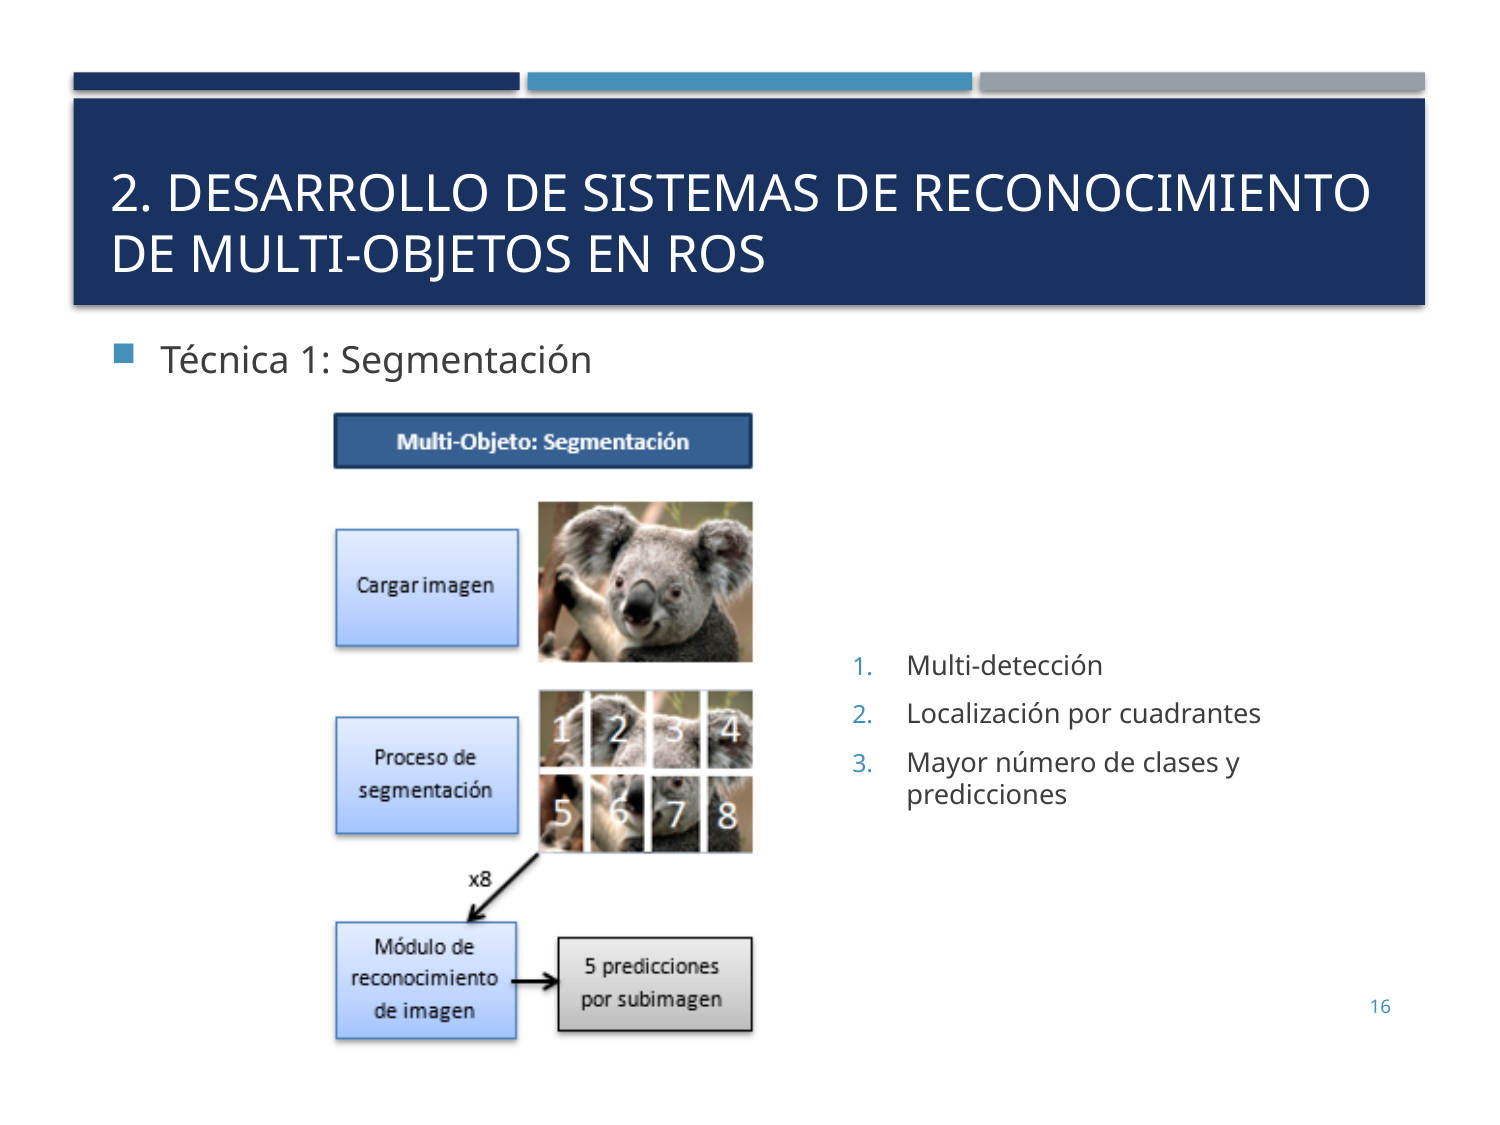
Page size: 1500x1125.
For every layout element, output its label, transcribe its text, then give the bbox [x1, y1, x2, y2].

title 2. Desarrollo de sistemas de reconocimiento de multi-objetos en ROS [95, 112, 1406, 291]
text_box Multi-detección Localización por cuadrantes Mayor número de clases y predicciones [792, 588, 1418, 819]
picture [304, 389, 787, 1065]
slide_number 16 [1279, 977, 1406, 1037]
list Técnica 1: Segmentación [95, 332, 1406, 449]
